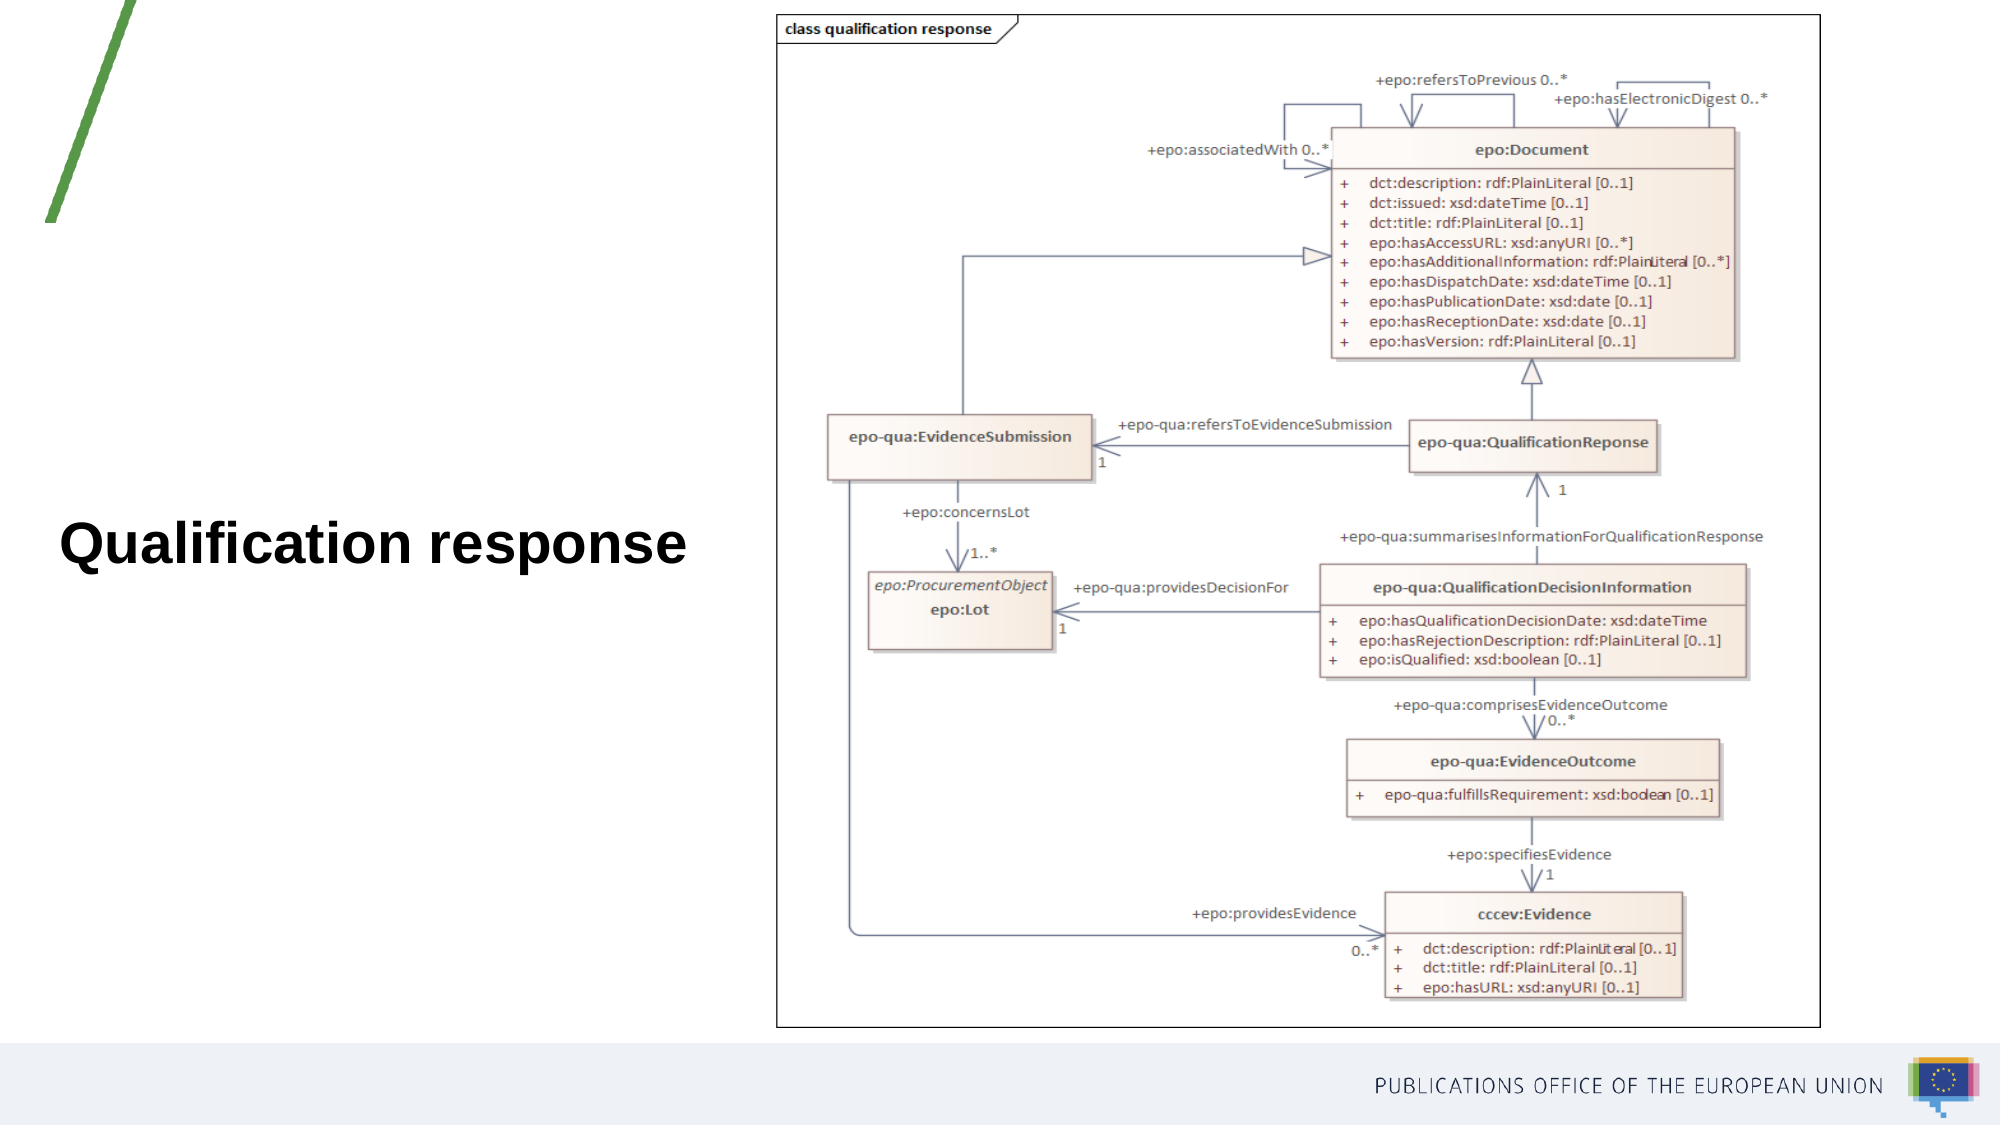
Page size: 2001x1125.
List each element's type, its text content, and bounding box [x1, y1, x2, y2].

picture [0, 0, 2001, 1125]
text_box Qualification response [59, 478, 770, 577]
